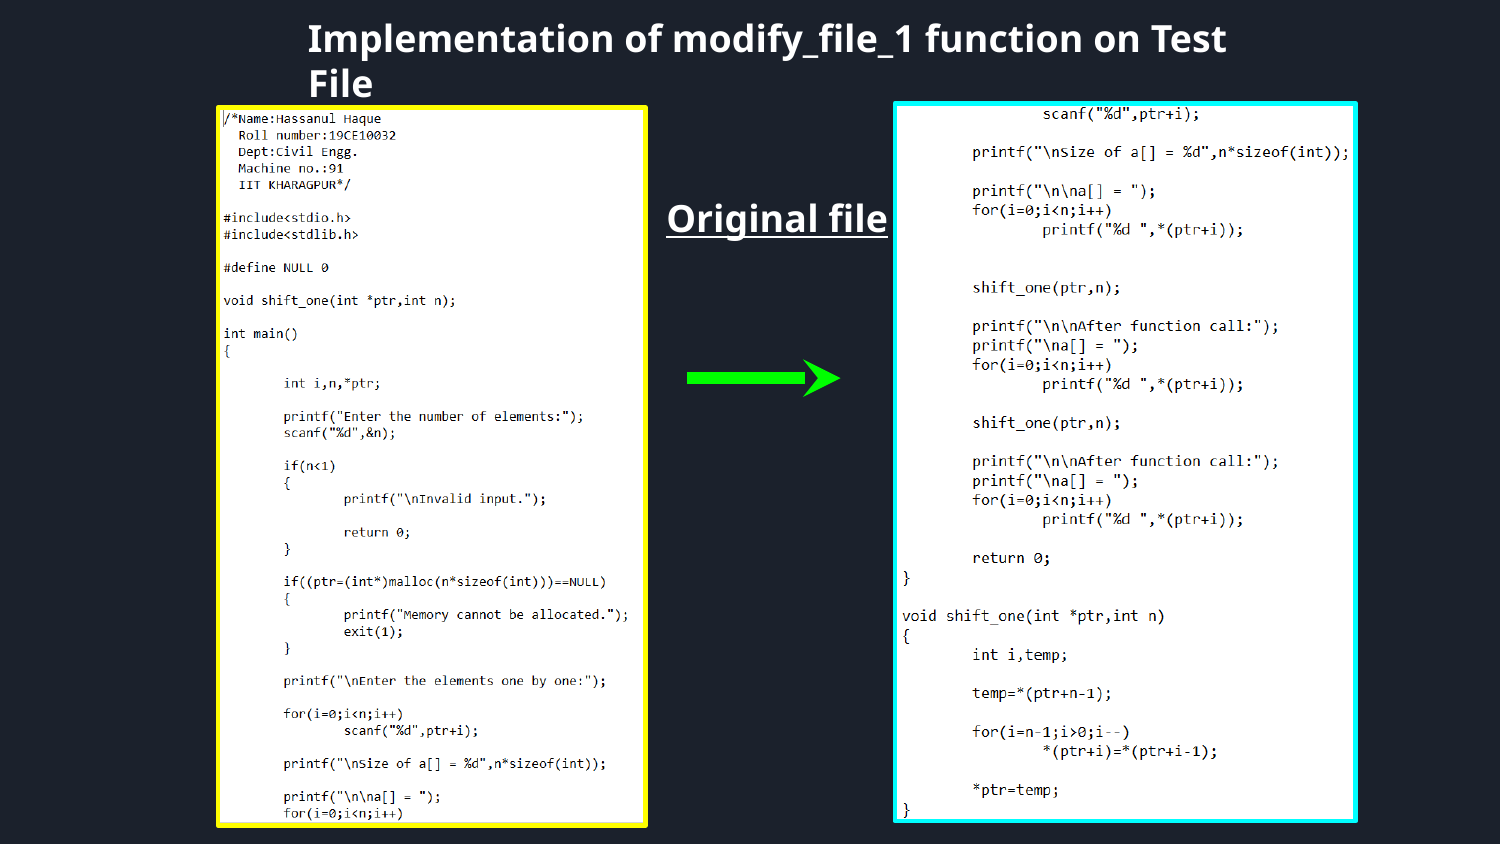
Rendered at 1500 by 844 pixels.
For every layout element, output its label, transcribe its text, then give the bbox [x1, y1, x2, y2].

text_box Implementation of modify_file_1 function on Test File Original file [292, 0, 1264, 255]
picture [220, 109, 644, 824]
picture [896, 105, 1354, 819]
